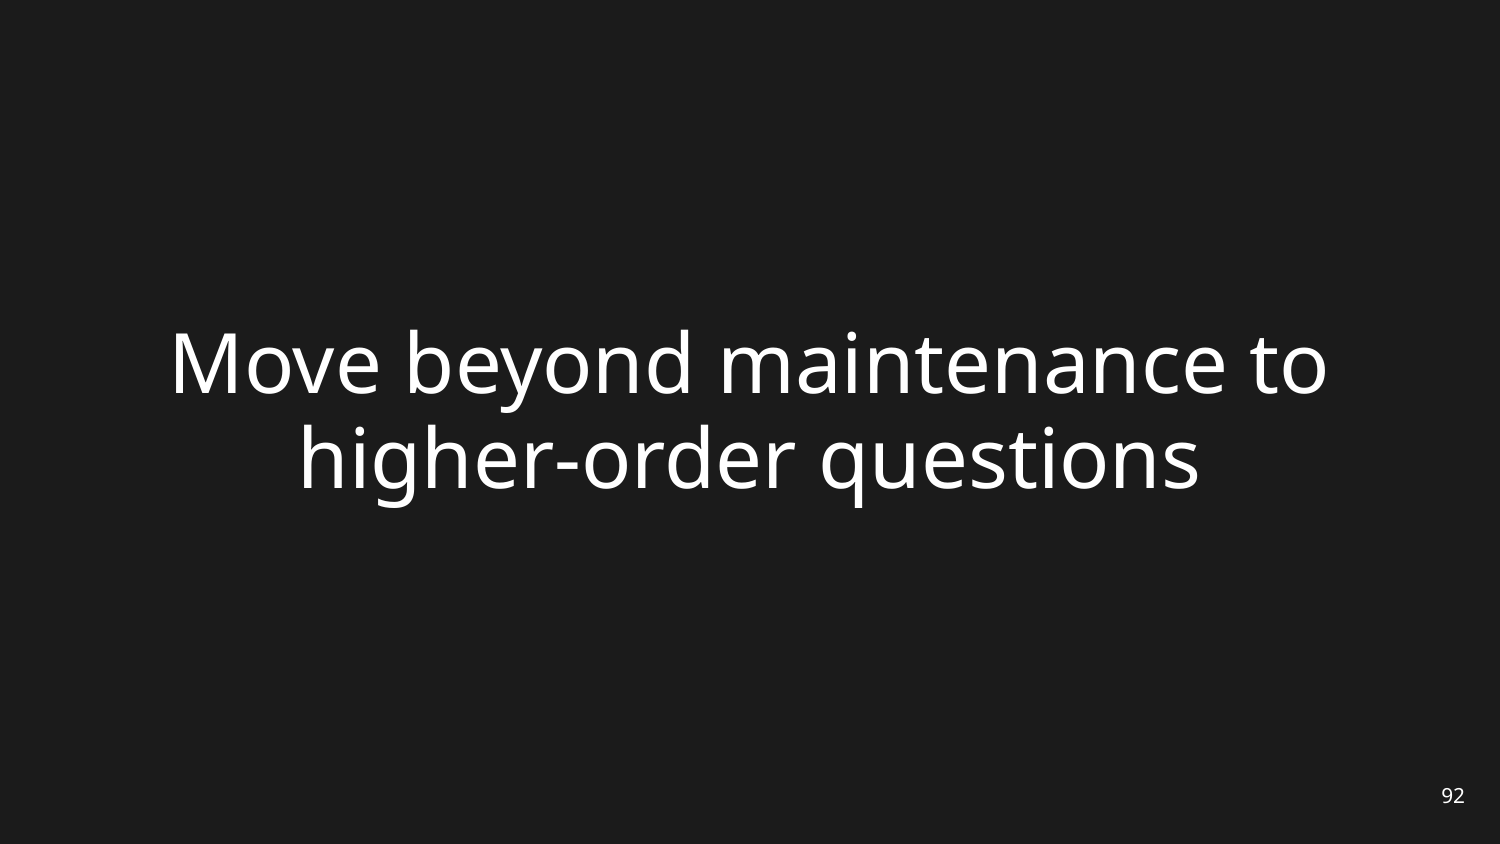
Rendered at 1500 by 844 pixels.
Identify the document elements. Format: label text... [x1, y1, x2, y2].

title Move beyond maintenance to higher-order questions [51, 72, 1449, 753]
slide_number 92 [1389, 764, 1480, 830]
